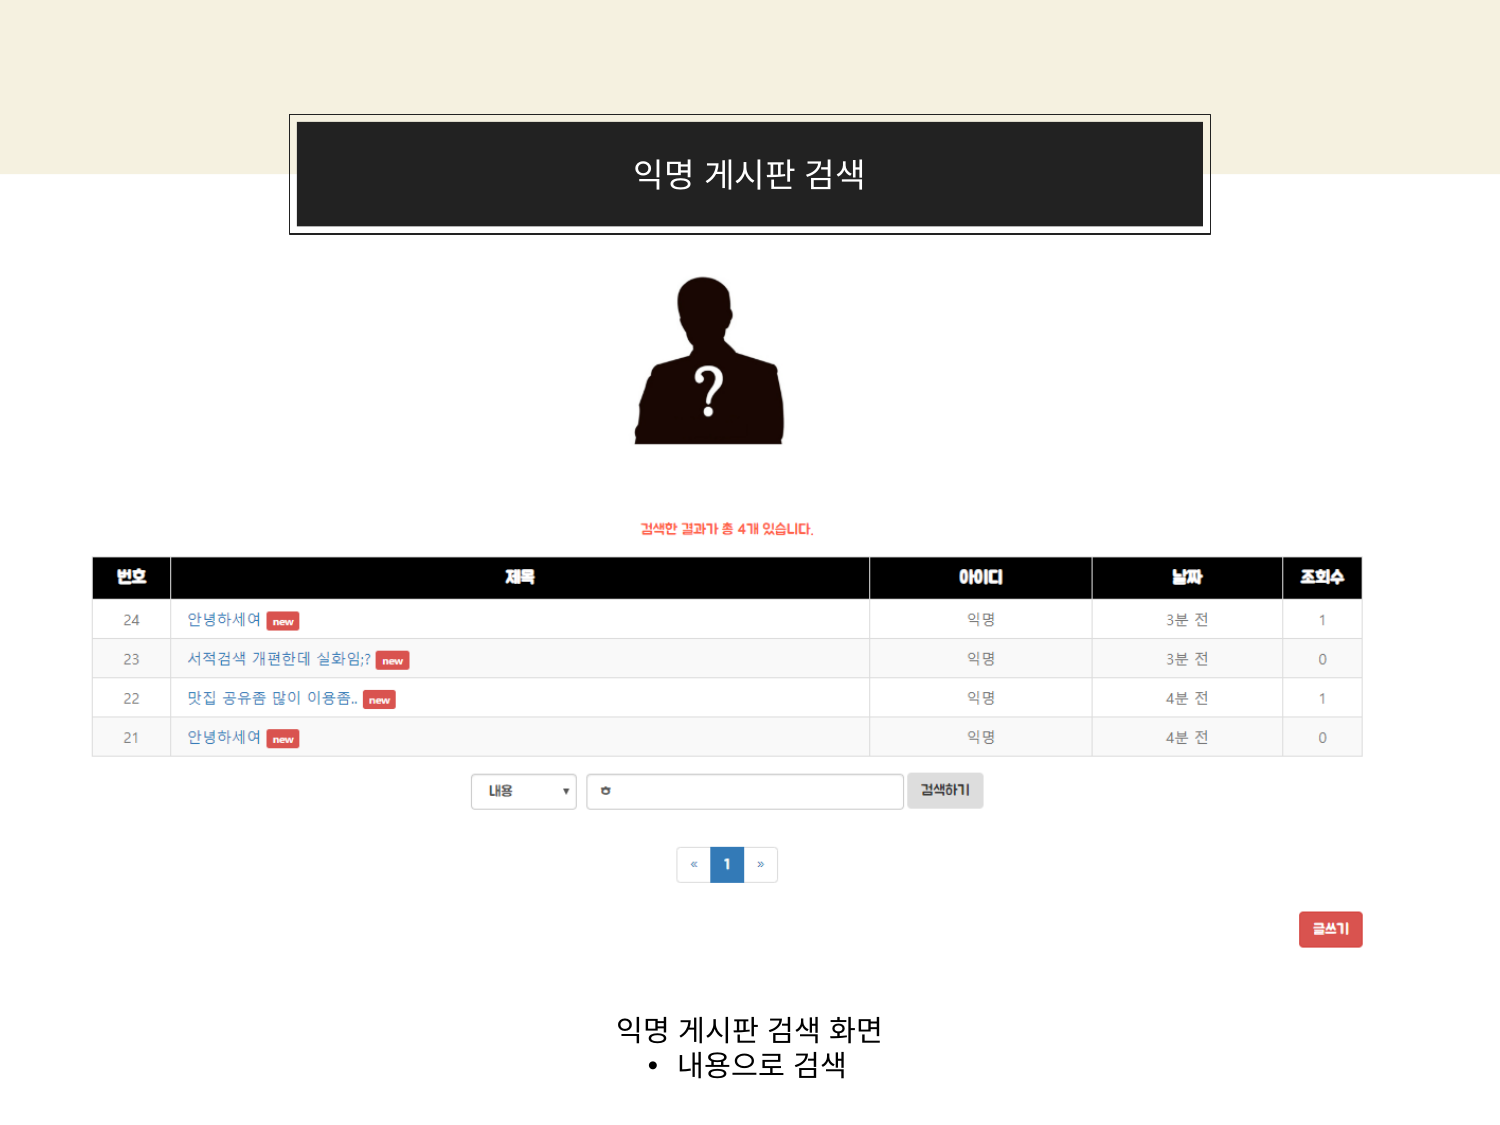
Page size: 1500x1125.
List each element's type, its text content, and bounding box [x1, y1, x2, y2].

picture [24, 251, 1476, 972]
title 익명 게시판 검색 [296, 121, 1203, 227]
text_box 익명 게시판 검색 화면 내용으로 검색 [185, 1005, 1315, 1091]
